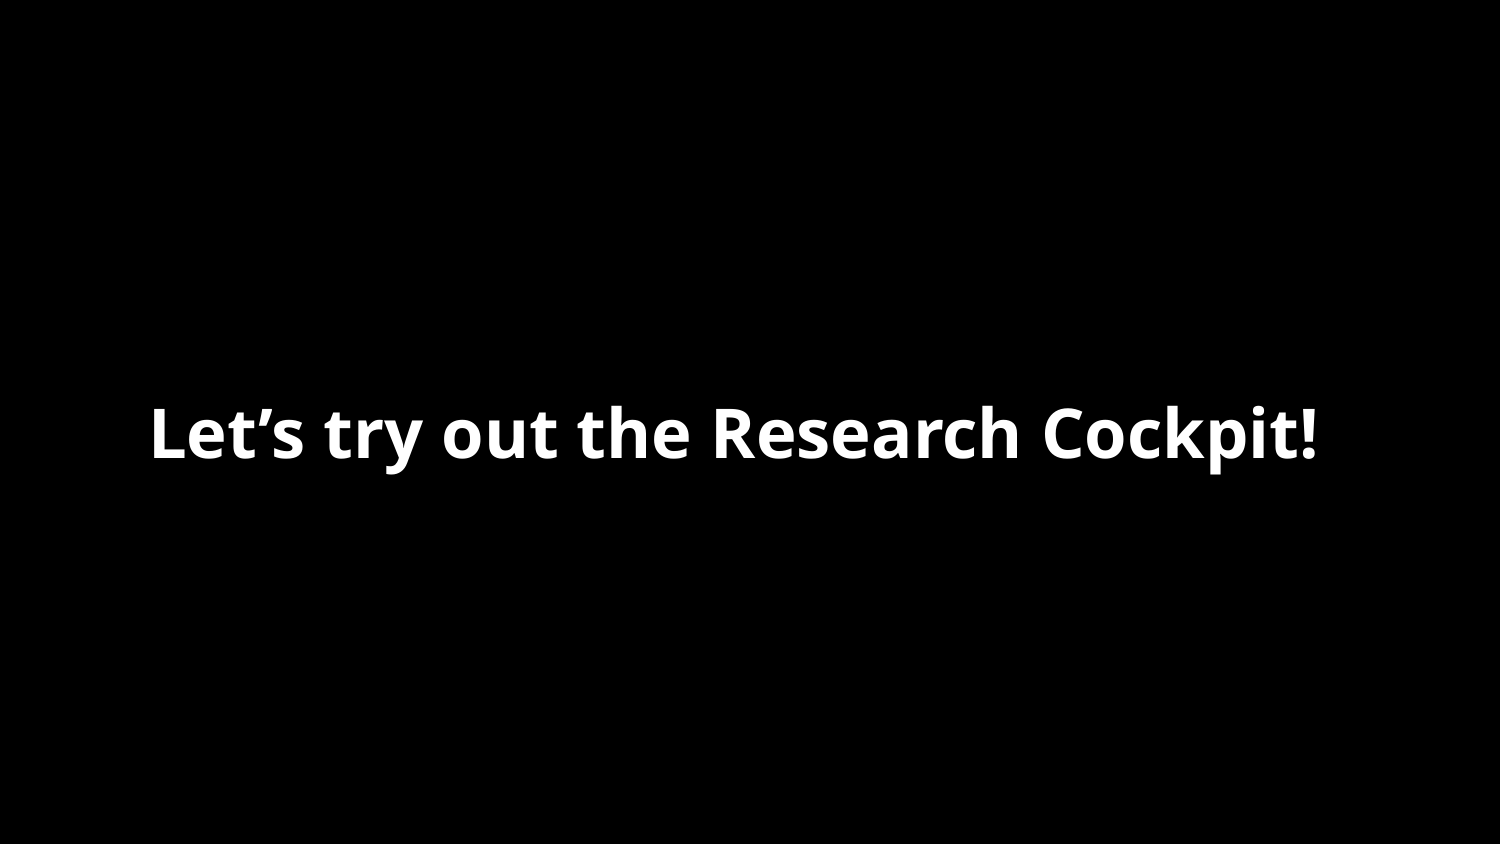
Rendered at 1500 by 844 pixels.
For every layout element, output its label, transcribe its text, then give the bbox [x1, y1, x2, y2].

title Let’s try out the Research Cockpit! [133, 354, 1402, 518]
